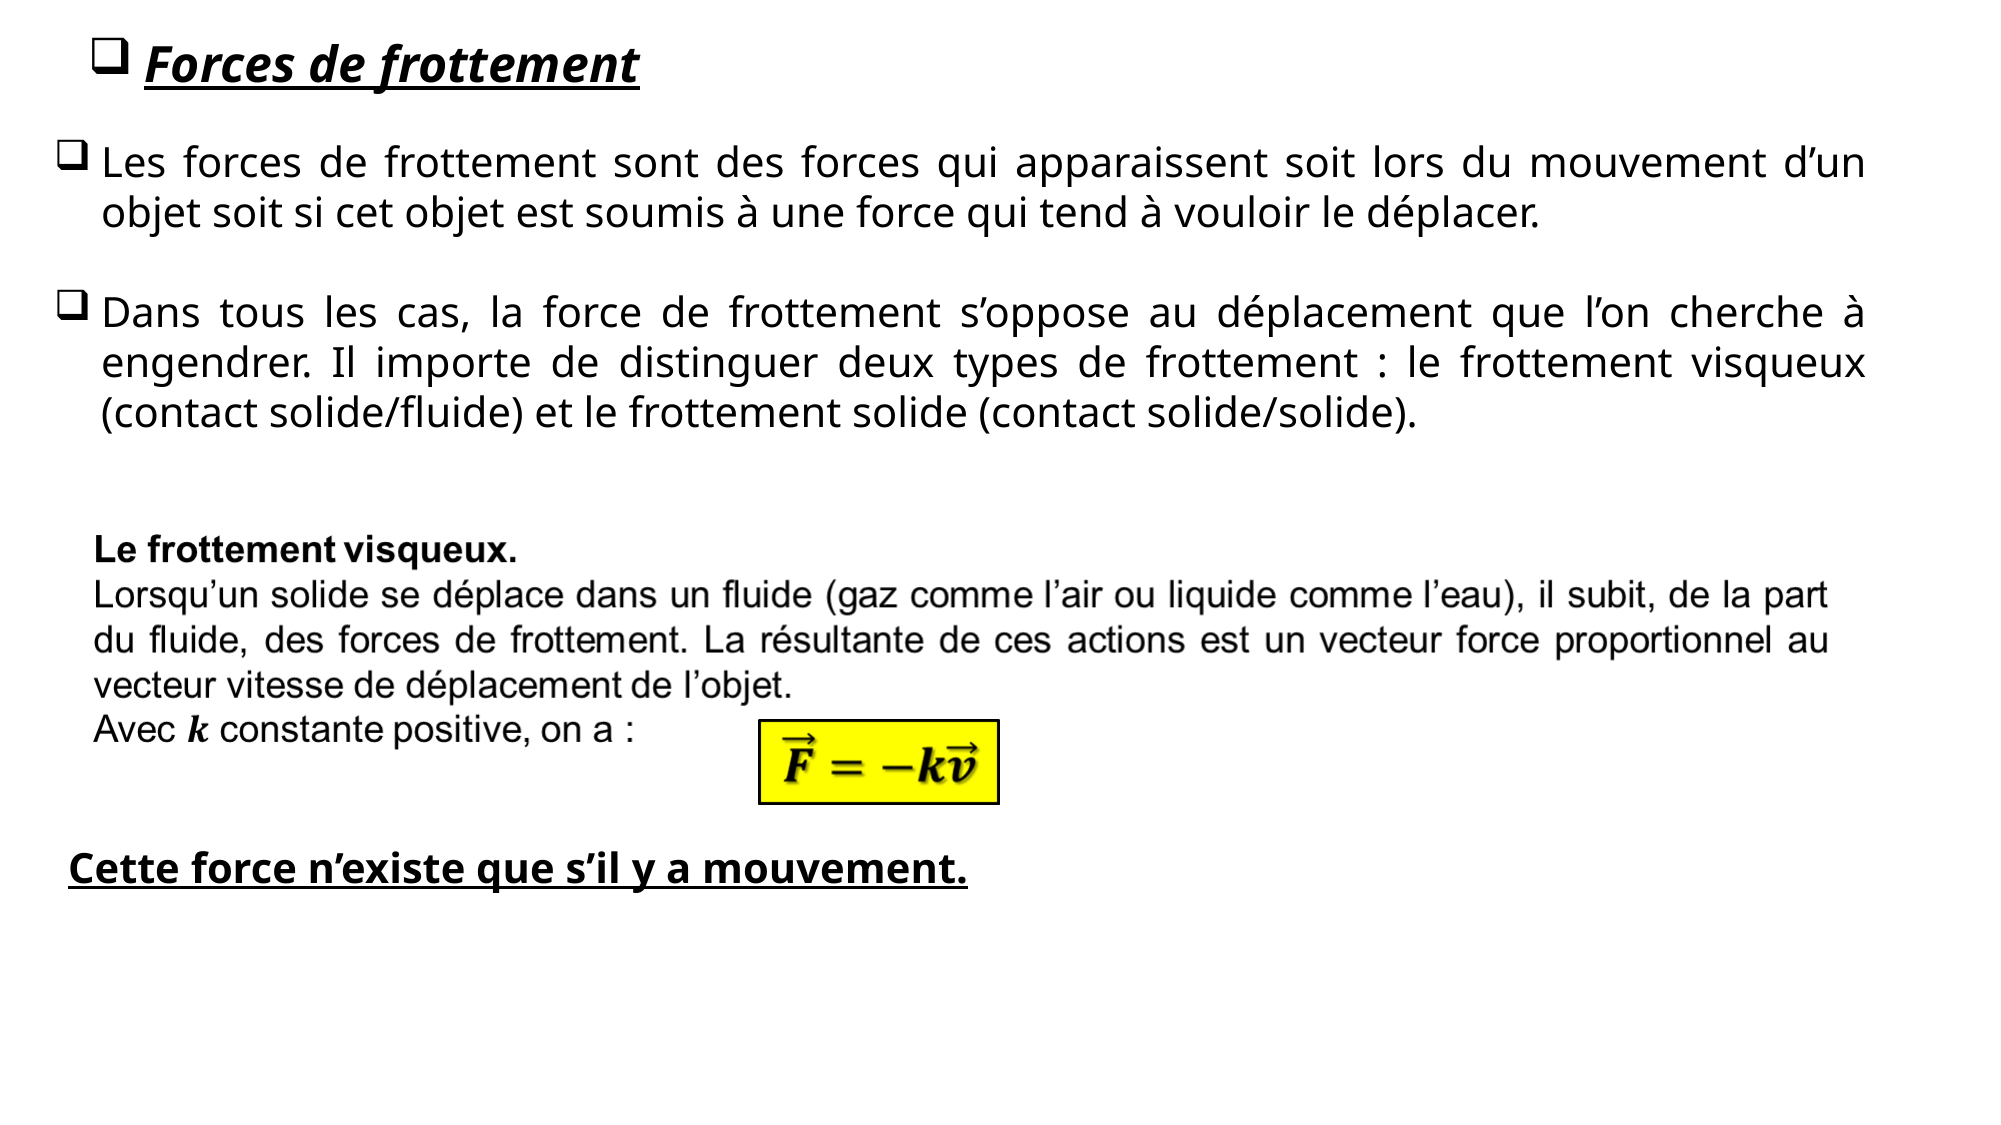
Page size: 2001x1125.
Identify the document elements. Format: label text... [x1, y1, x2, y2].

picture [78, 518, 1843, 805]
text_box Les forces de frottement sont des forces qui apparaissent soit lors du mouvement d’un objet soit si cet objet est soumis à une force qui tend à vouloir le déplacer. Dans tous les cas, la force de frottement s’oppose au déplacement que l’on cherche à engendrer. Il importe de distinguer deux types de frottement : le frottement visqueux (contact solide/fluide) et le frottement solide (contact solide/solide). [39, 128, 1882, 444]
text_box Cette force n’existe que s’il y a mouvement. [53, 834, 984, 899]
text_box Forces de frottement [73, 25, 655, 101]
